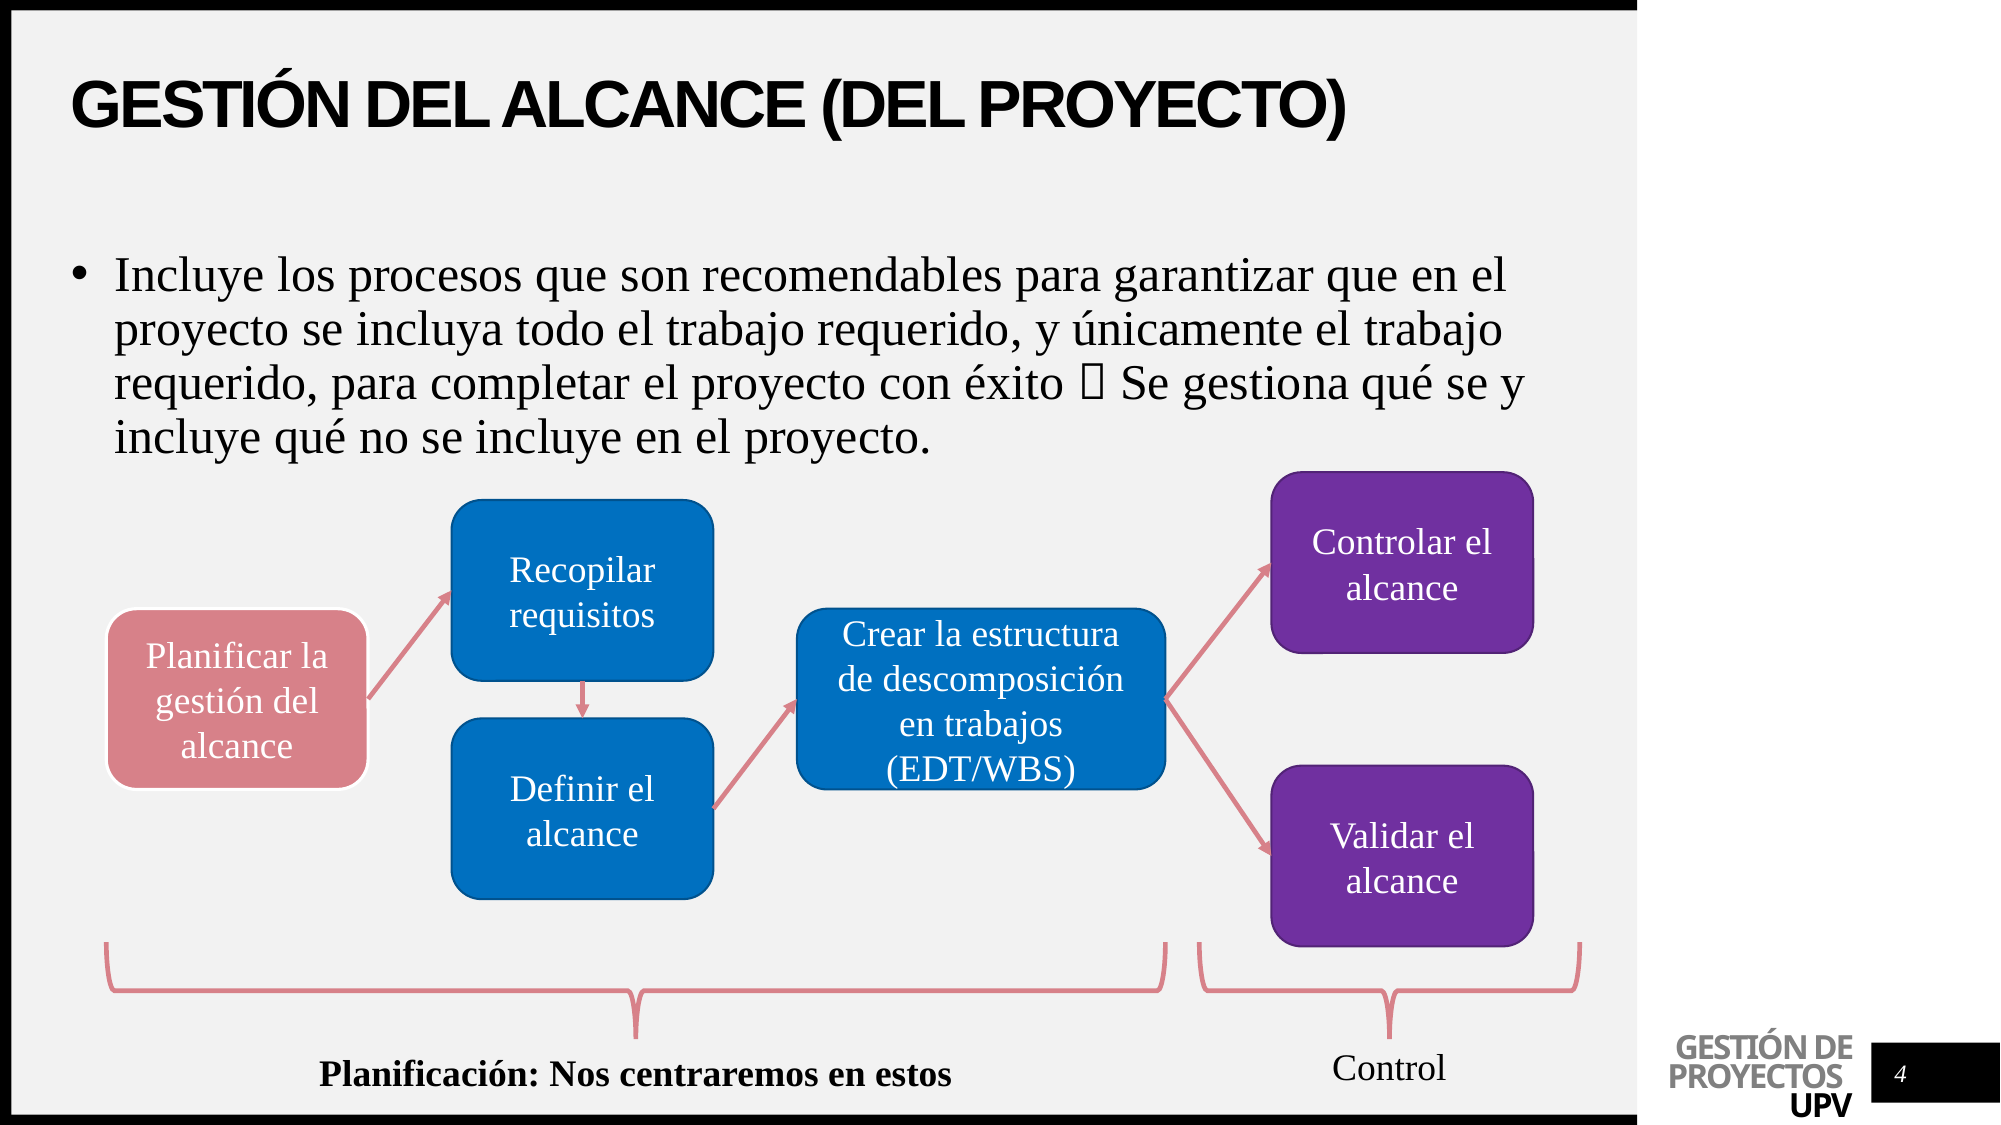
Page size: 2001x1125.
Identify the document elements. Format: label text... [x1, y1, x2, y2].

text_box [368, 590, 452, 699]
text_box Validar el alcance [1270, 764, 1535, 942]
text_box Definir el alcance [450, 717, 715, 901]
slide_number 4 [1877, 1050, 1924, 1096]
title Gestión del alcance (del proyecto) [70, 70, 1580, 142]
text_box Planificación: Nos centraremos en estos [261, 1041, 1010, 1102]
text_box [1165, 698, 1272, 856]
text_box Control [1015, 1035, 1764, 1096]
list Incluye los procesos que son recomendables para garantizar que en el proyecto se incluya todo el trabajo requerido, y únicamente el trabajo requerido, para completar el proyecto con éxito  Se gestiona qué se y incluye qué no se incluye en el proyecto. [70, 248, 1580, 1016]
text_box Planificar la gestión del alcance [104, 607, 370, 792]
text_box [1198, 942, 1581, 1035]
text_box Recopilar requisitos [450, 498, 715, 682]
text_box Crear la estructura de descomposición en trabajos (EDT/WBS) [795, 607, 1165, 791]
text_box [1165, 562, 1272, 698]
text_box Controlar el alcance [1270, 471, 1535, 655]
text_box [713, 699, 797, 809]
text_box [105, 942, 1166, 1040]
